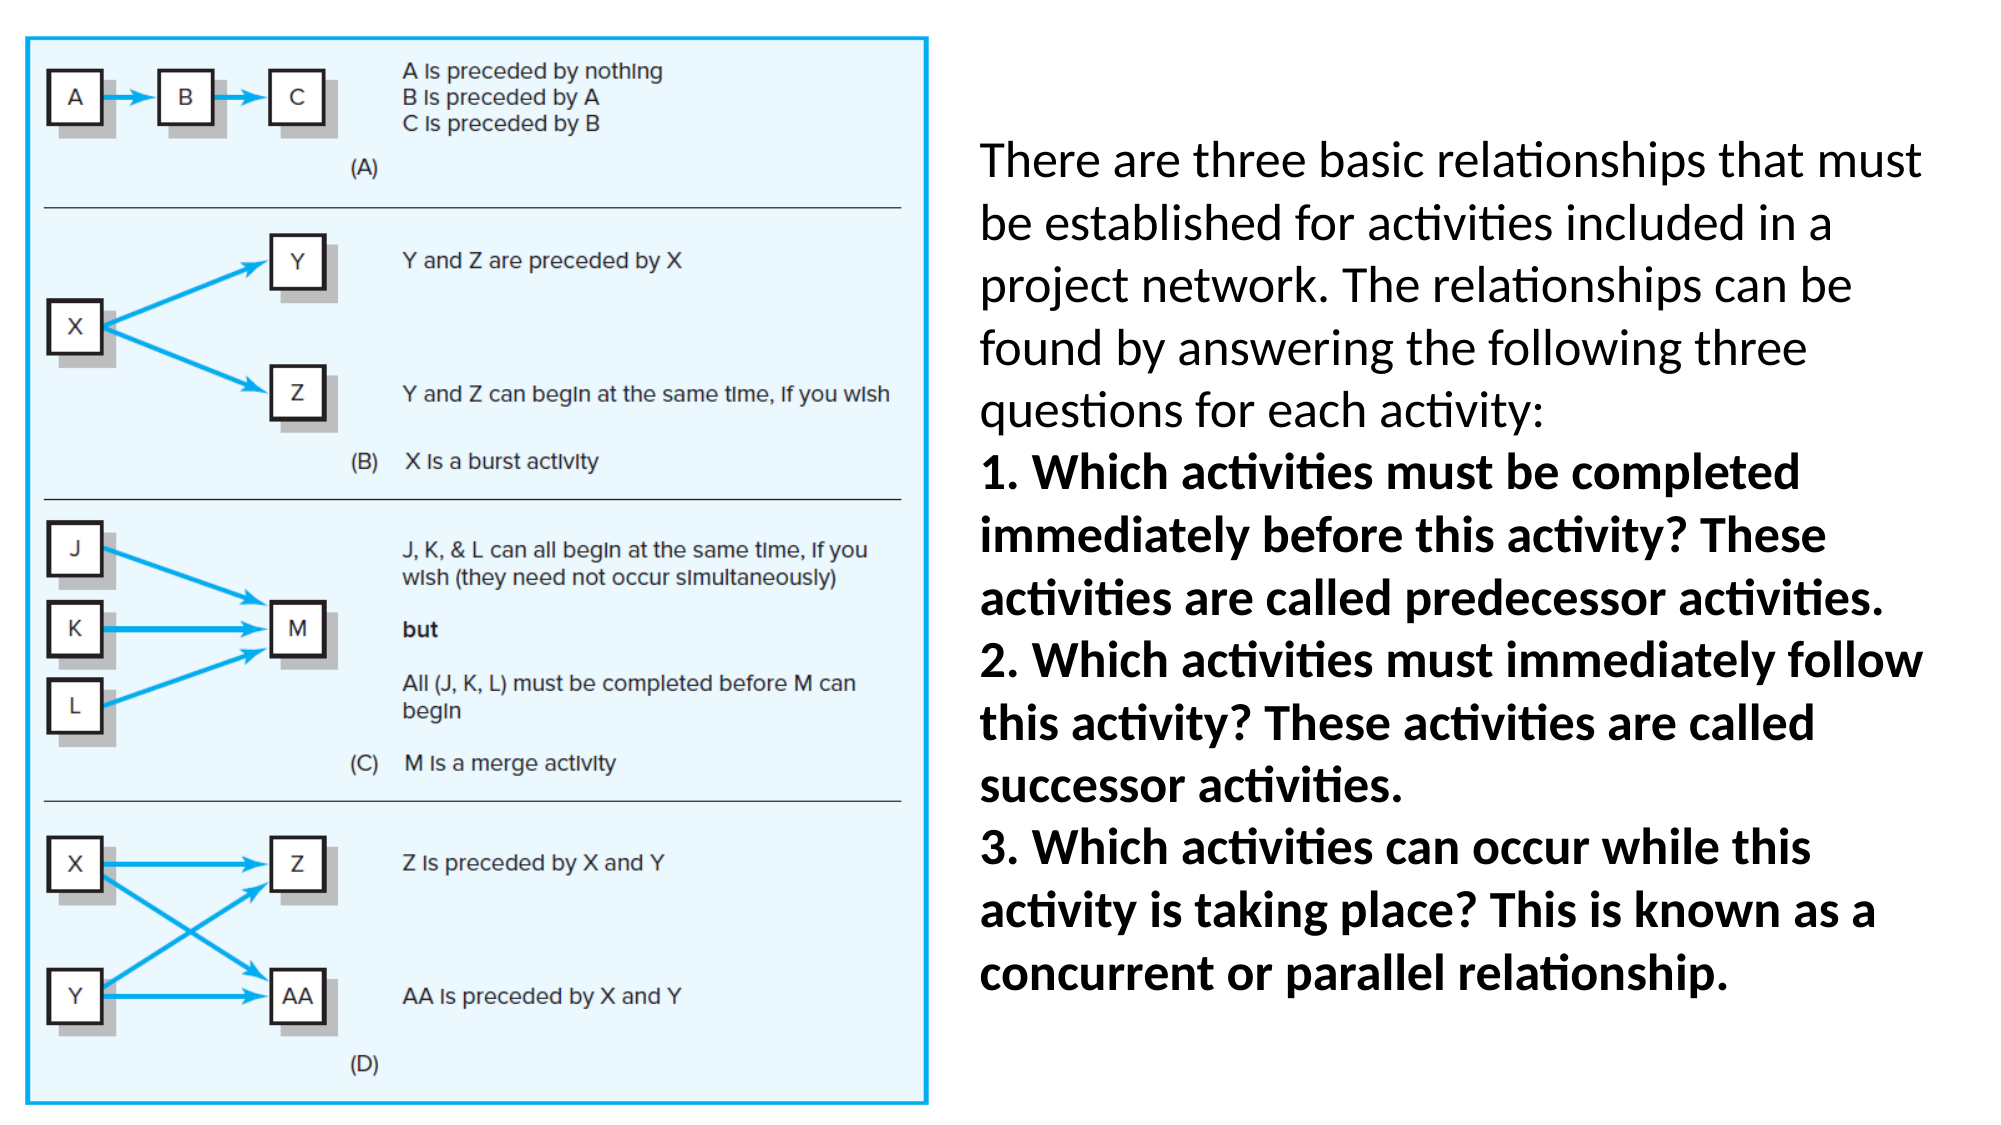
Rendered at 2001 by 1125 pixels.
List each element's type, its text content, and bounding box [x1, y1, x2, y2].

text_box There are three basic relationships that must be established for activities included in a project network. The relationships can be found by answering the following three questions for each activity: 1. Which activities must be completed immediately before this activity? These activities are called predecessor activities. 2. Which activities must immediately follow this activity? These activities are called successor activities. 3. Which activities can occur while this activity is taking place? This is known as a concurrent or parallel relationship. [965, 118, 1965, 1008]
picture [0, 0, 965, 1125]
